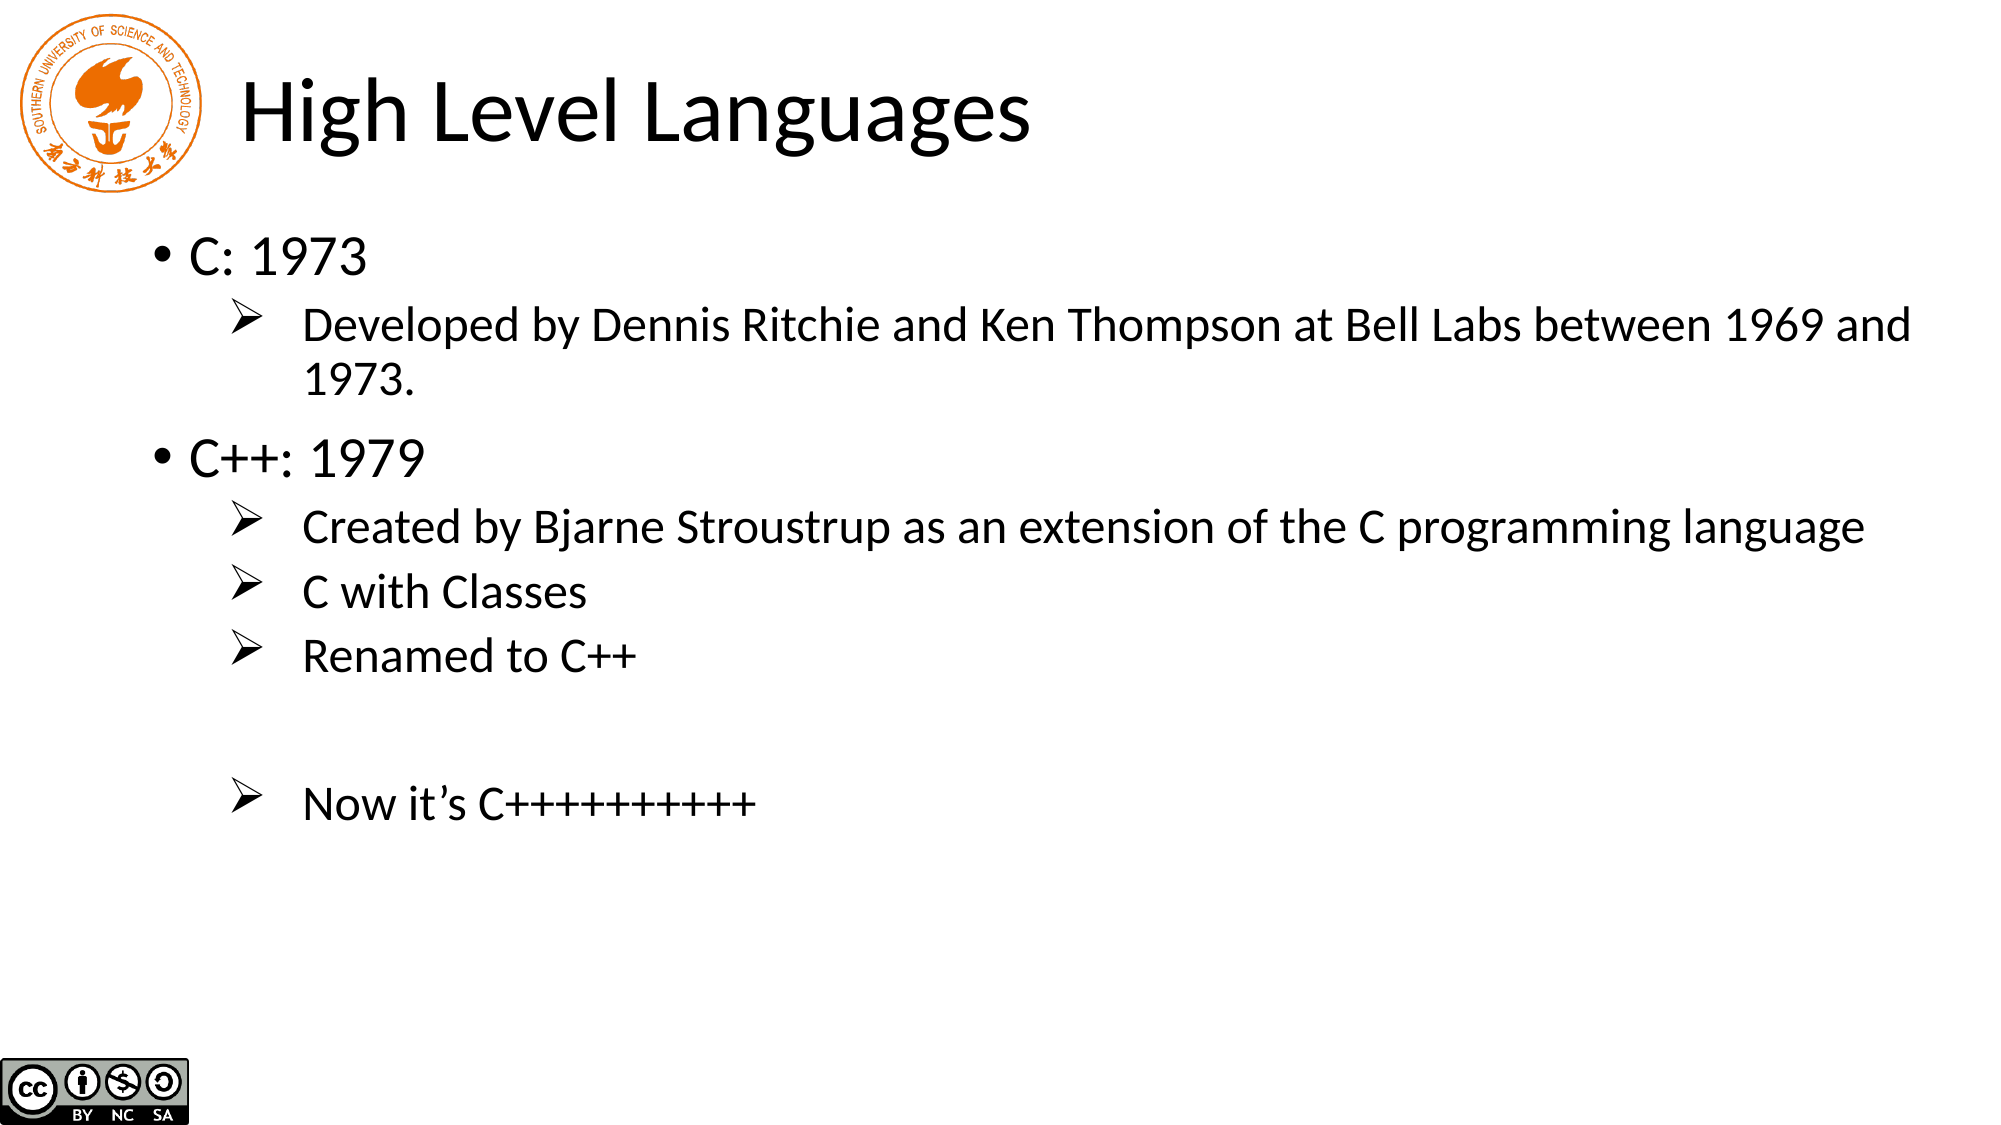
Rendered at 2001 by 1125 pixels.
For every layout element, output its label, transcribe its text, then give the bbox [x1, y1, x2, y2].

title High Level Languages [225, 43, 1951, 181]
picture [0, 1058, 189, 1125]
picture [18, 11, 202, 194]
list C: 1973 Developed by Dennis Ritchie and Ken Thompson at Bell Labs between 1969 and 1973. C++: 1979 Created by Bjarne Stroustrup as an extension of the C programming language C with Classes Renamed to C++ Now it’s C++++++++++ [137, 217, 1951, 1014]
